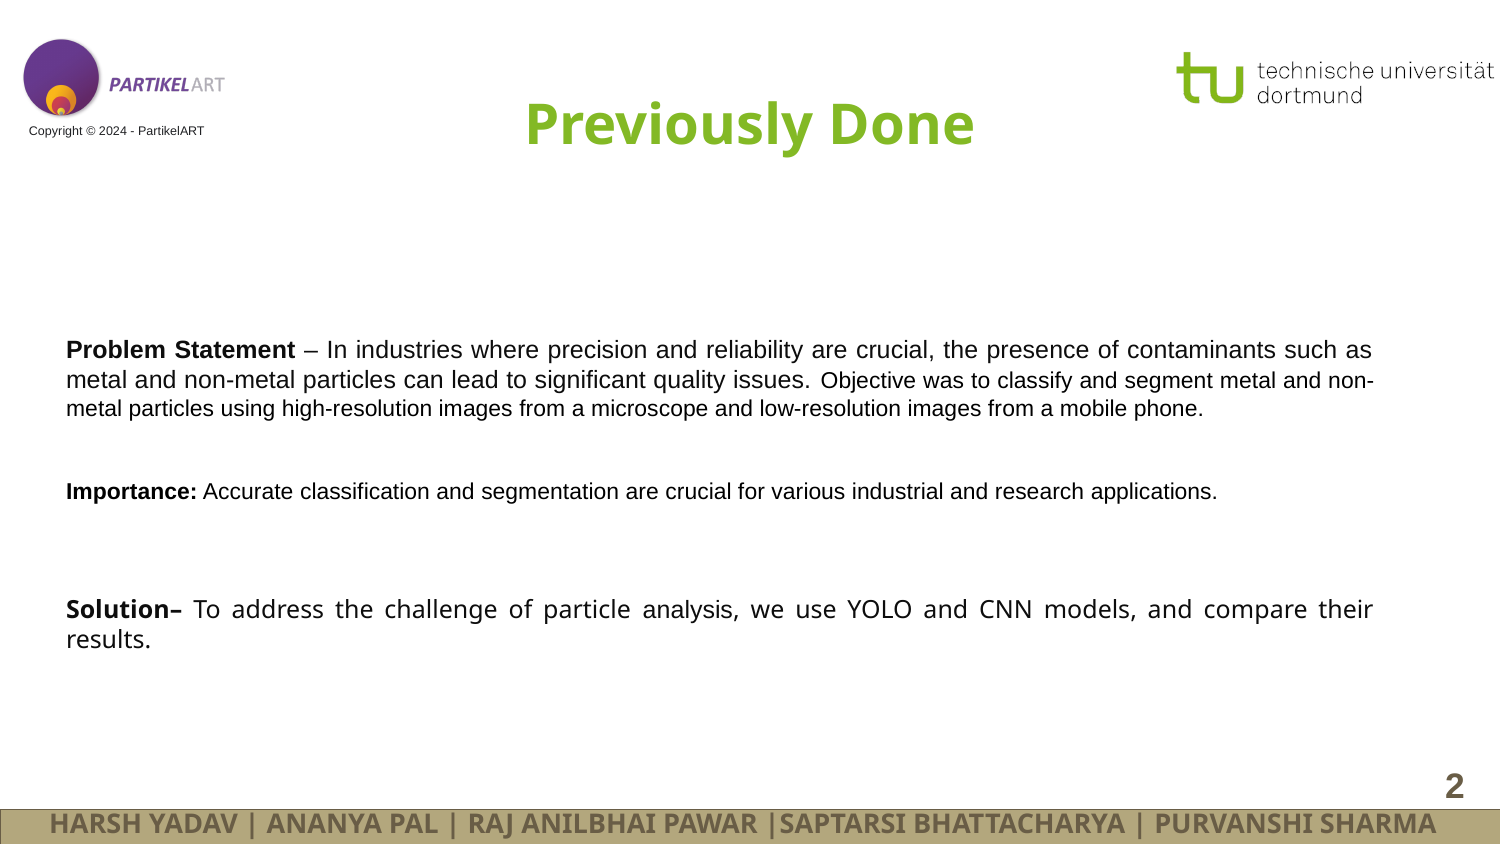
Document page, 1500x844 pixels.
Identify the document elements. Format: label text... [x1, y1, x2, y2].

title Previously Done [51, 72, 1449, 189]
picture [1170, 0, 1500, 173]
slide_number ‹#› [1389, 752, 1480, 789]
text_box Problem Statement – In industries where precision and reliability are crucial, the presence of contaminants such as metal and non-metal particles can lead to significant quality issues. Objective was to classify and segment metal and non-metal particles using high-resolution images from a microscope and low-resolution images from a mobile phone. Importance: Accurate classification and segmentation are crucial for various industrial and research applications. Solution– To address the challenge of particle analysis, we use YOLO and CNN models, and compare their results. [51, 258, 1390, 753]
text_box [0, 790, 1500, 844]
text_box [13, 38, 244, 147]
